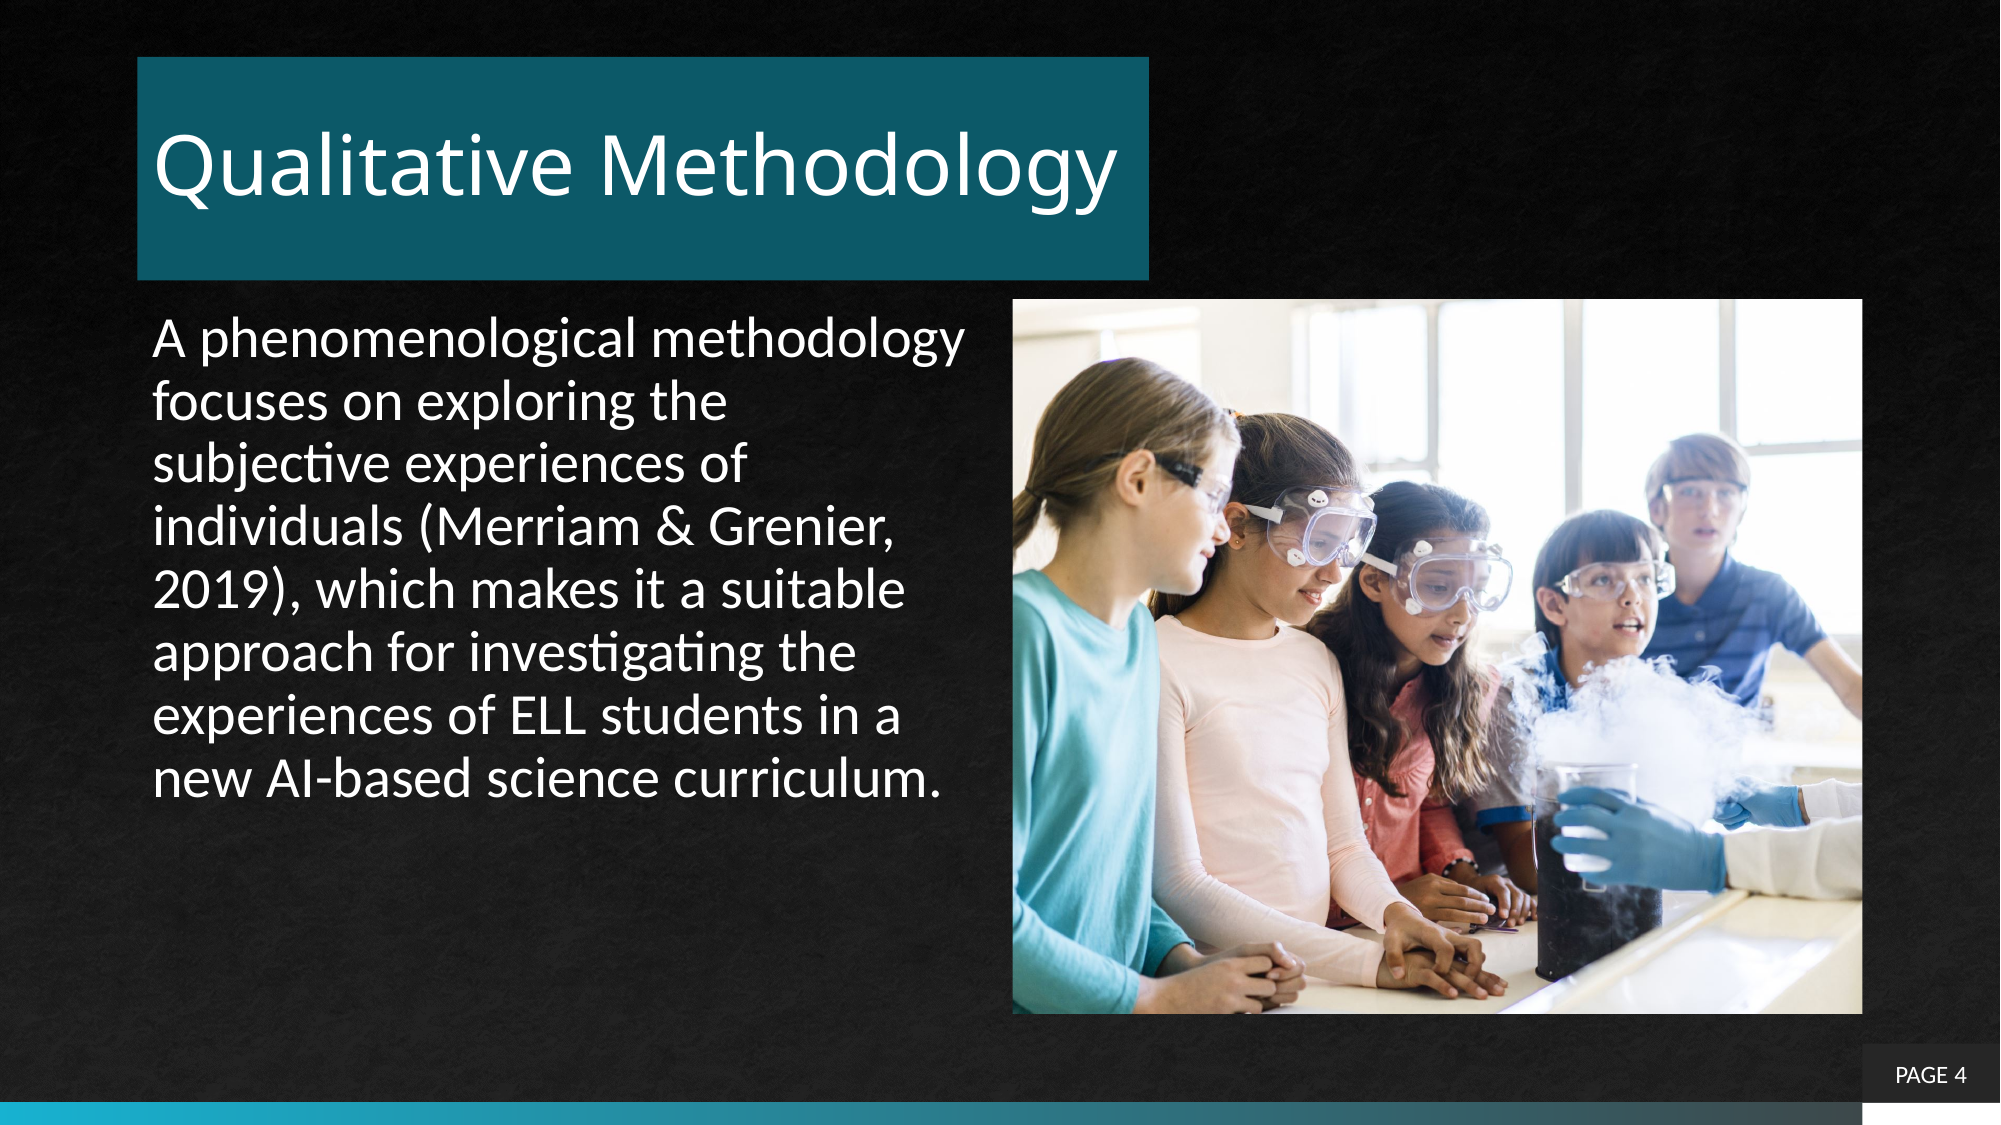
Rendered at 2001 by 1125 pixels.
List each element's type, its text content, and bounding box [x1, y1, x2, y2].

title Qualitative Methodology [137, 56, 1149, 281]
slide_number PAGE 4 [1862, 1043, 2000, 1103]
list A phenomenological methodology focuses on exploring the subjective experiences of individuals (Merriam & Grenier, 2019), which makes it a suitable approach for investigating the experiences of ELL students in a new AI-based science curriculum. [137, 299, 988, 1014]
picture [0, 0, 2000, 1103]
